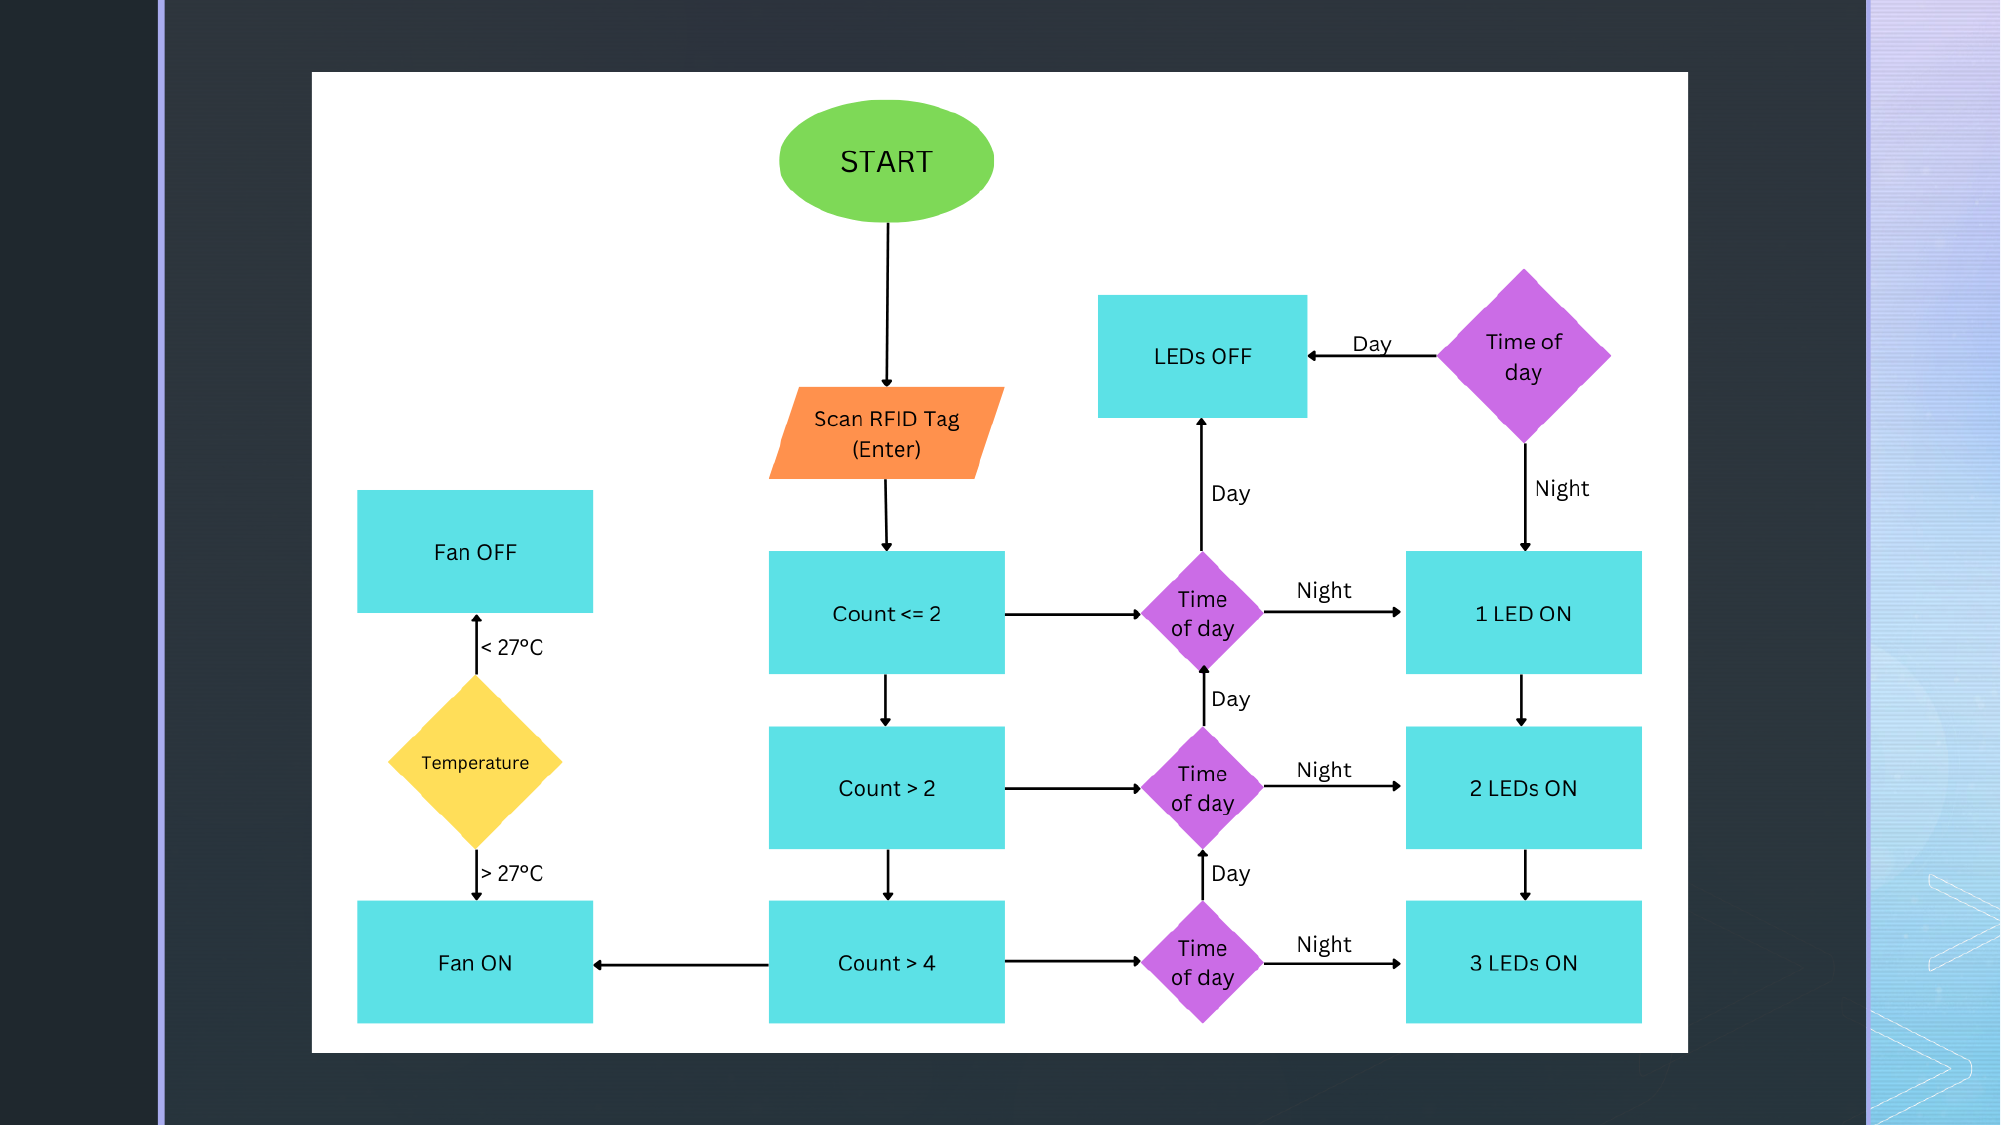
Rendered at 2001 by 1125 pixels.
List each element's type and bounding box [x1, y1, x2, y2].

picture [311, 71, 1689, 1053]
picture [1871, 0, 2001, 1125]
